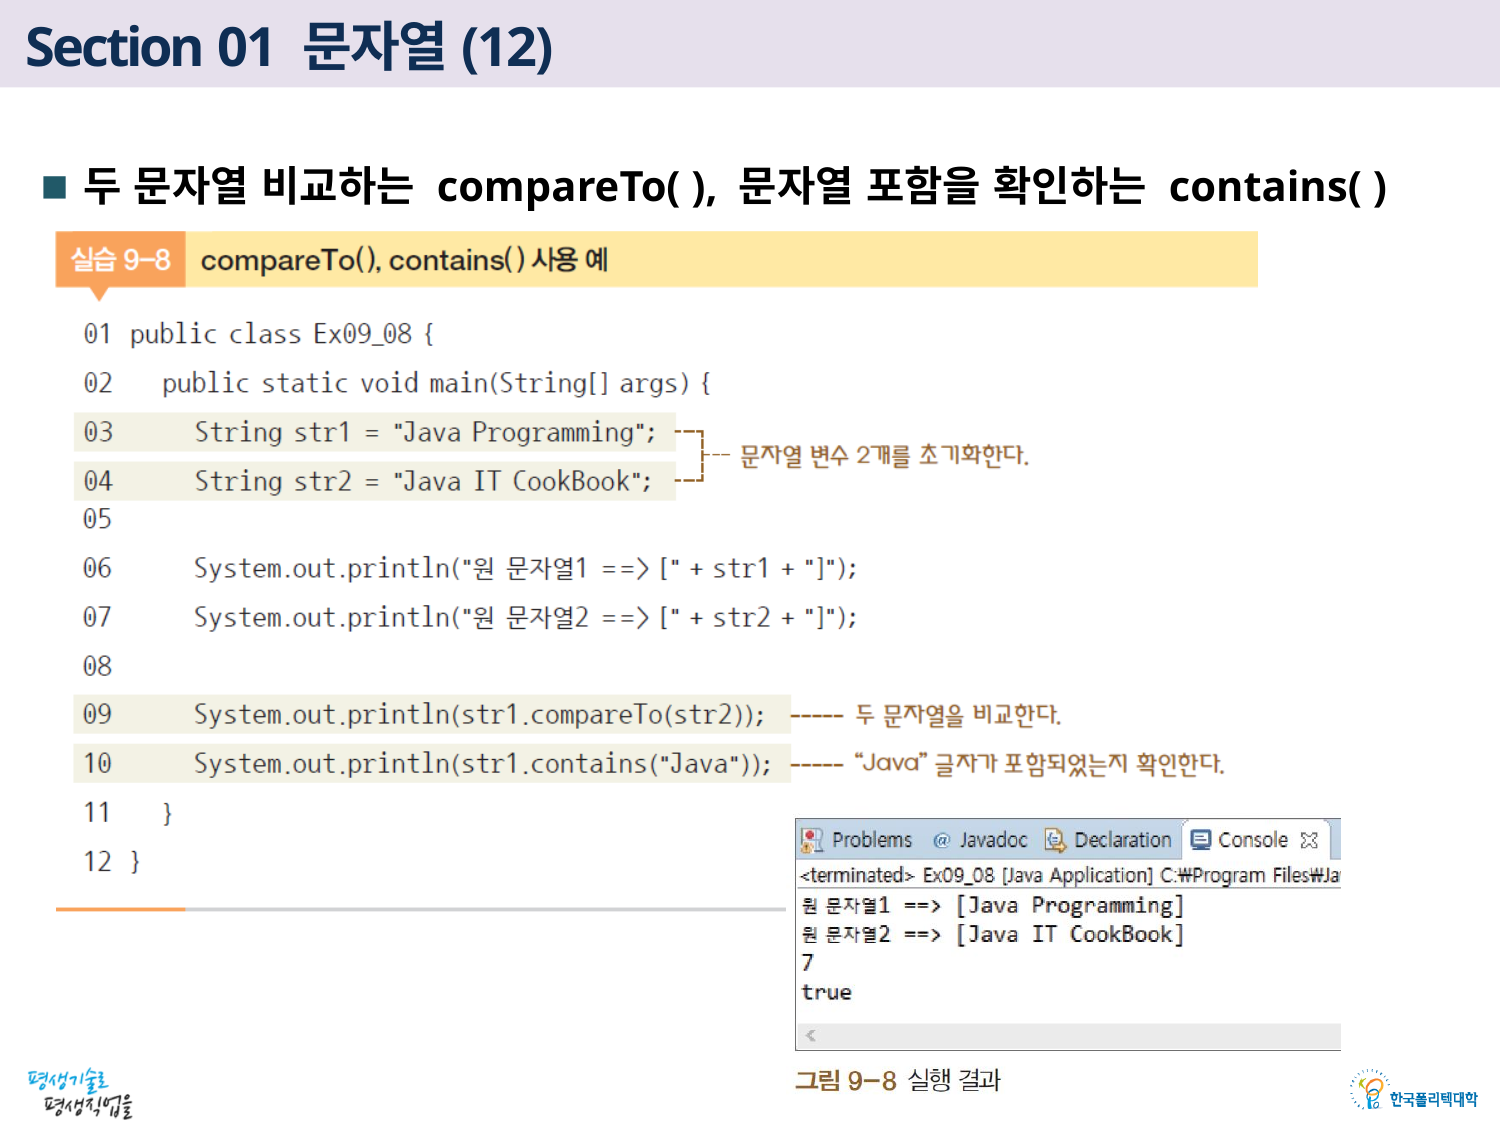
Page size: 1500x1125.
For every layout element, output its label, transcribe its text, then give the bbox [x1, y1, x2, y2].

title Section 01 문자열(12) [10, 5, 1288, 84]
picture [56, 507, 1341, 1102]
picture [1346, 1064, 1481, 1114]
list 두 문자열 비교하는 compareTo( ), 문자열 포함을 확인하는 contains( ) [10, 126, 1481, 1057]
picture [53, 229, 1258, 502]
picture [17, 1062, 167, 1122]
